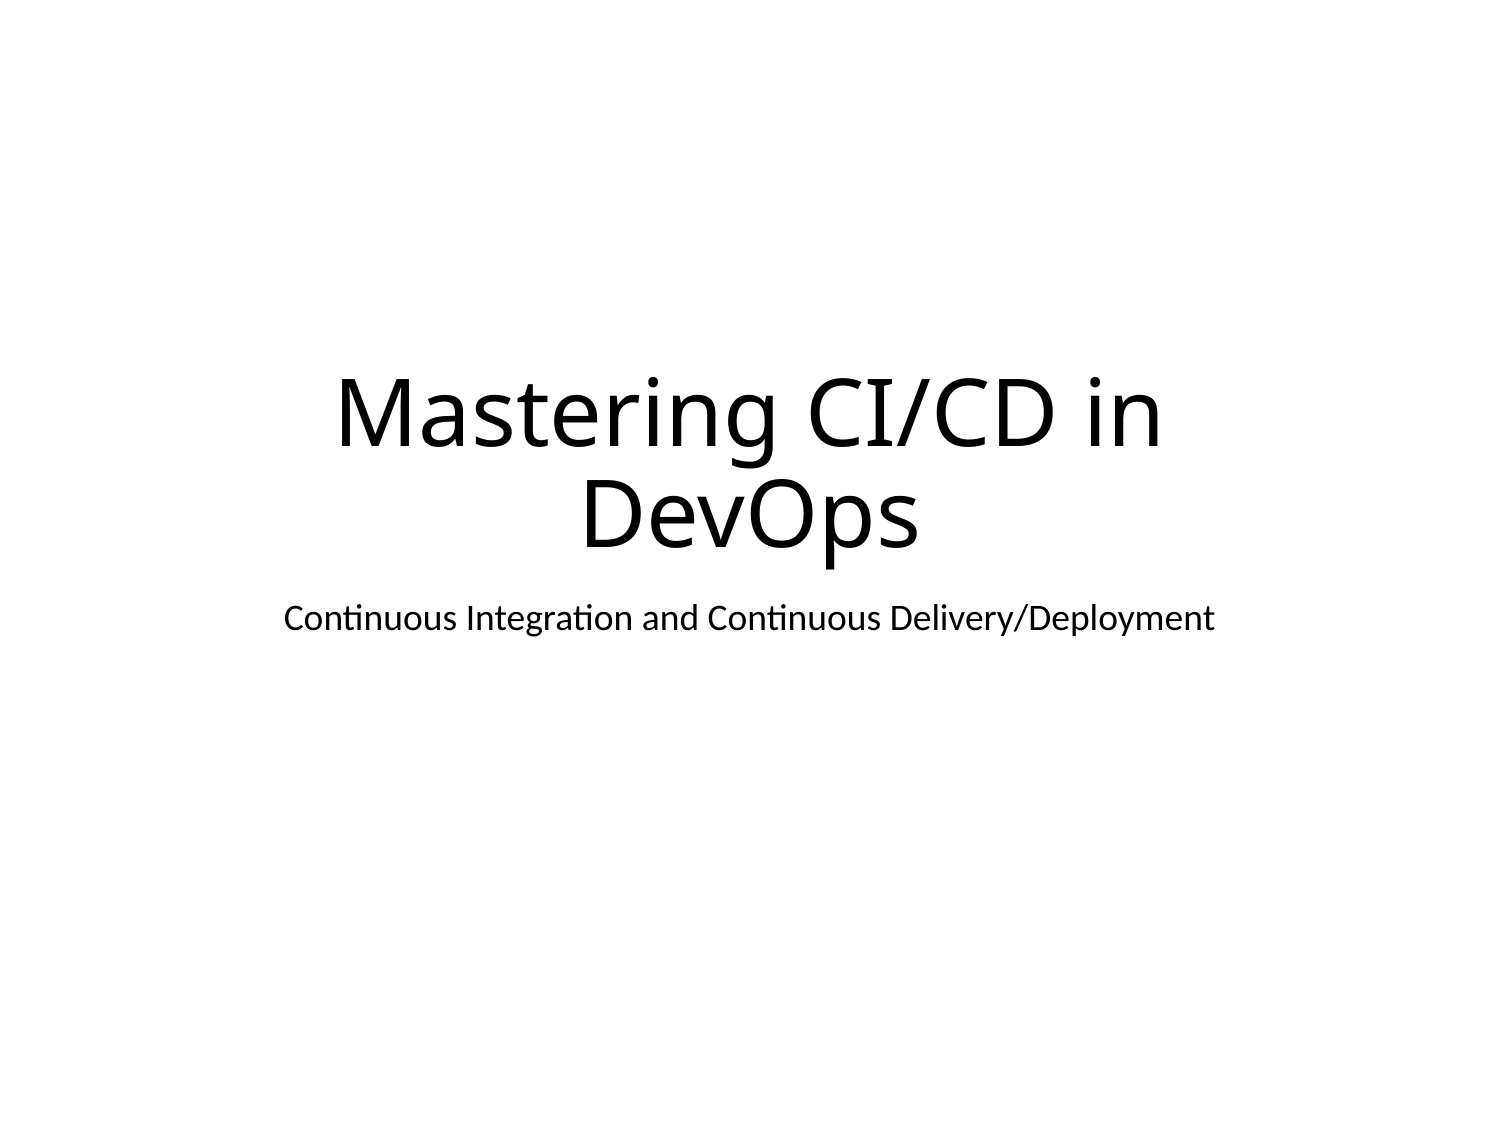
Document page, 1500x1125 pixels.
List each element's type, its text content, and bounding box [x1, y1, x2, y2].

subtitle Continuous Integration and Continuous Delivery/Deployment [187, 590, 1313, 863]
title Mastering CI/CD in DevOps [187, 184, 1313, 576]
